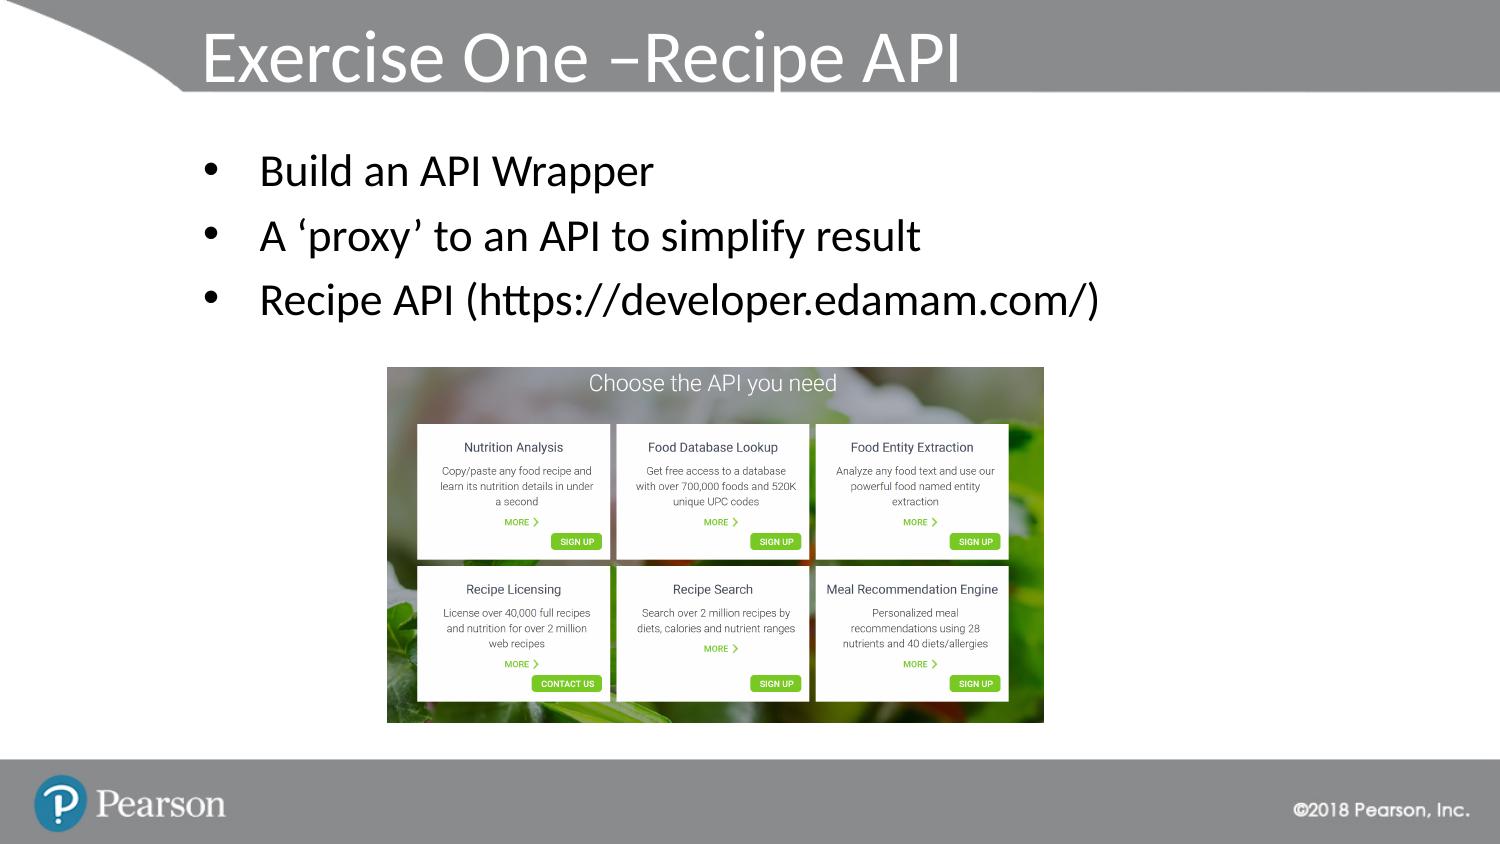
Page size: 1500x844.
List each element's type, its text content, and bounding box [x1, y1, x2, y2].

picture [0, 0, 1500, 844]
title Exercise One –Recipe API [186, 0, 1425, 92]
list Build an API Wrapper A ‘proxy’ to an API to simplify result Recipe API (https://developer.edamam.com/) [188, 133, 1425, 716]
